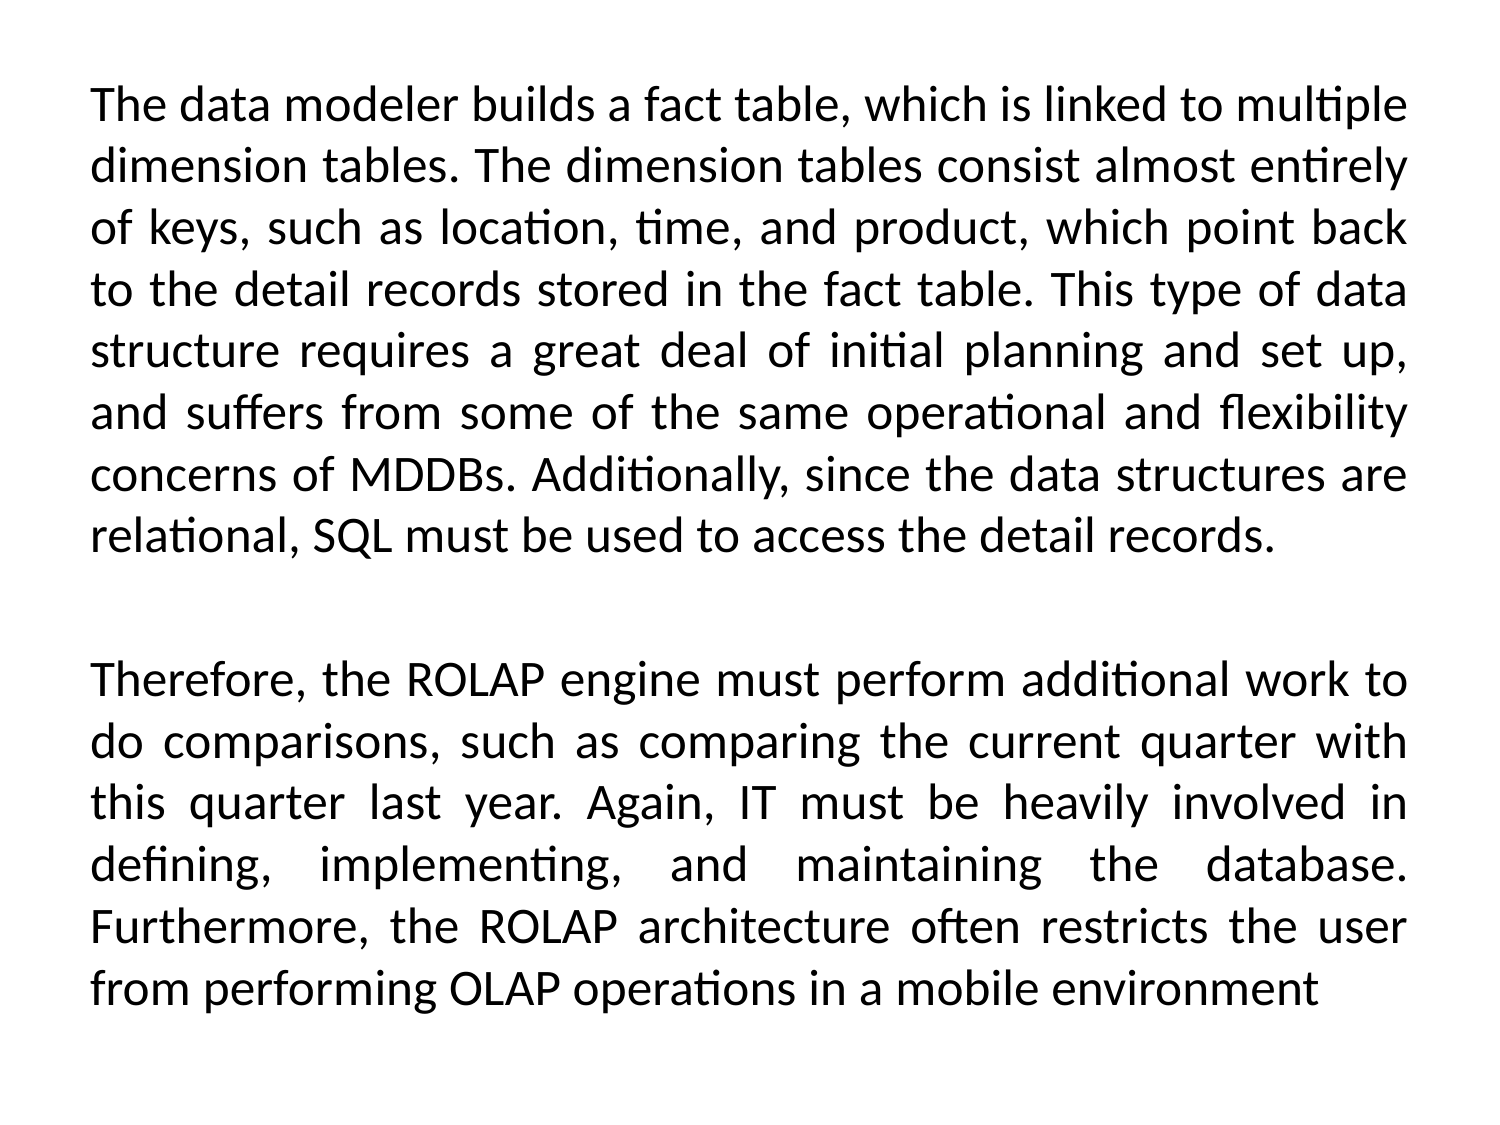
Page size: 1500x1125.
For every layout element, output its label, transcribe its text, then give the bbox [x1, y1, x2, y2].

list The data modeler builds a fact table, which is linked to multiple dimension tables. The dimension tables consist almost entirely of keys, such as location, time, and product, which point back to the detail records stored in the fact table. This type of data structure requires a great deal of initial planning and set up, and suffers from some of the same operational and flexibility concerns of MDDBs. Additionally, since the data structures are relational, SQL must be used to access the detail records. Therefore, the ROLAP engine must perform additional work to do comparisons, such as comparing the current quarter with this quarter last year. Again, IT must be heavily involved in defining, implementing, and maintaining the database. Furthermore, the ROLAP architecture often restricts the user from performing OLAP operations in a mobile environment [75, 62, 1425, 1075]
